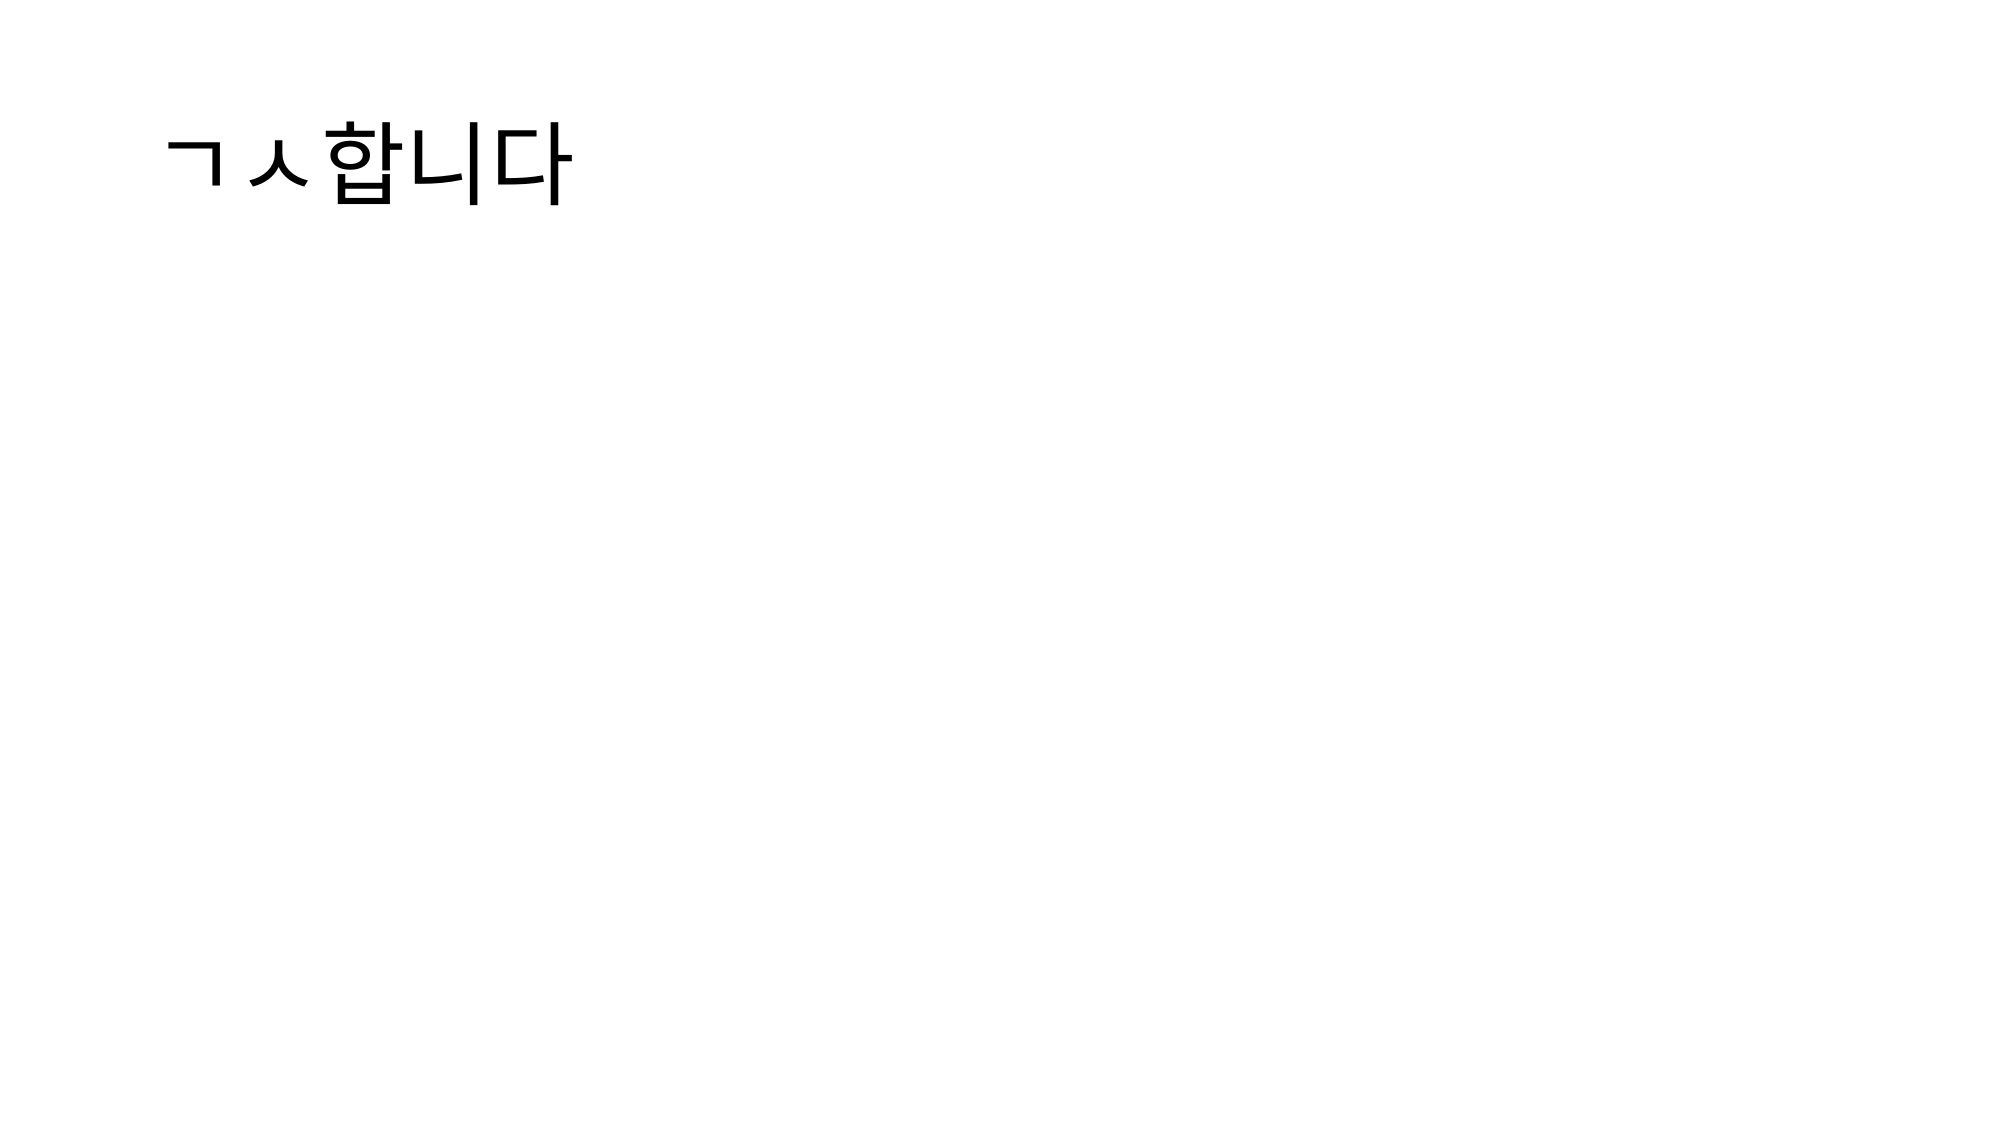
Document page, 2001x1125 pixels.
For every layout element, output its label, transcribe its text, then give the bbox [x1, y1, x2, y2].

title ㄱㅅ합니다 [137, 59, 1863, 278]
